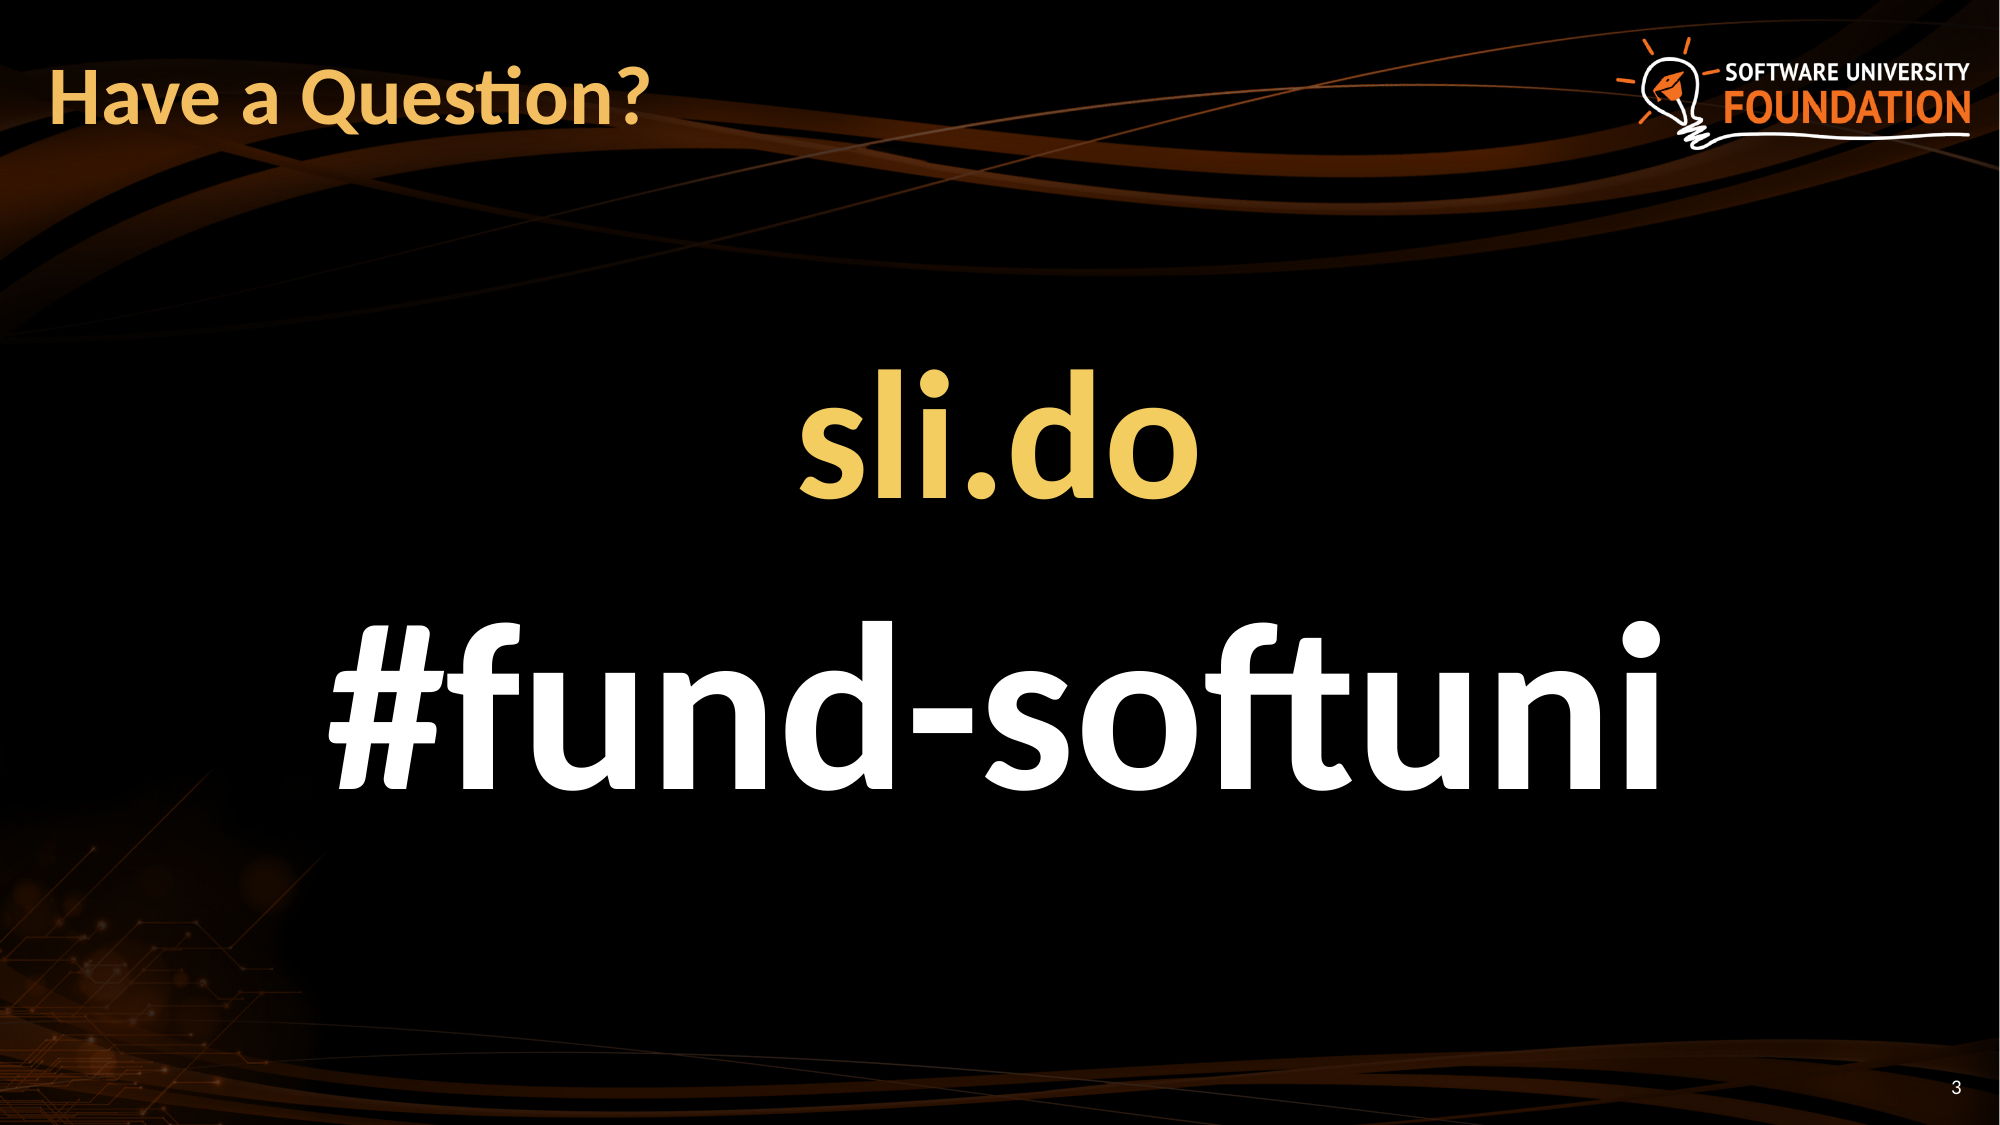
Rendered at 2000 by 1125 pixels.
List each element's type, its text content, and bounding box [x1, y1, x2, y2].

picture [0, 0, 2000, 1125]
slide_number 3 [1897, 1071, 1968, 1103]
list sli.do #fund-softuni [31, 188, 1968, 1071]
title Have a Question? [30, 6, 1602, 189]
